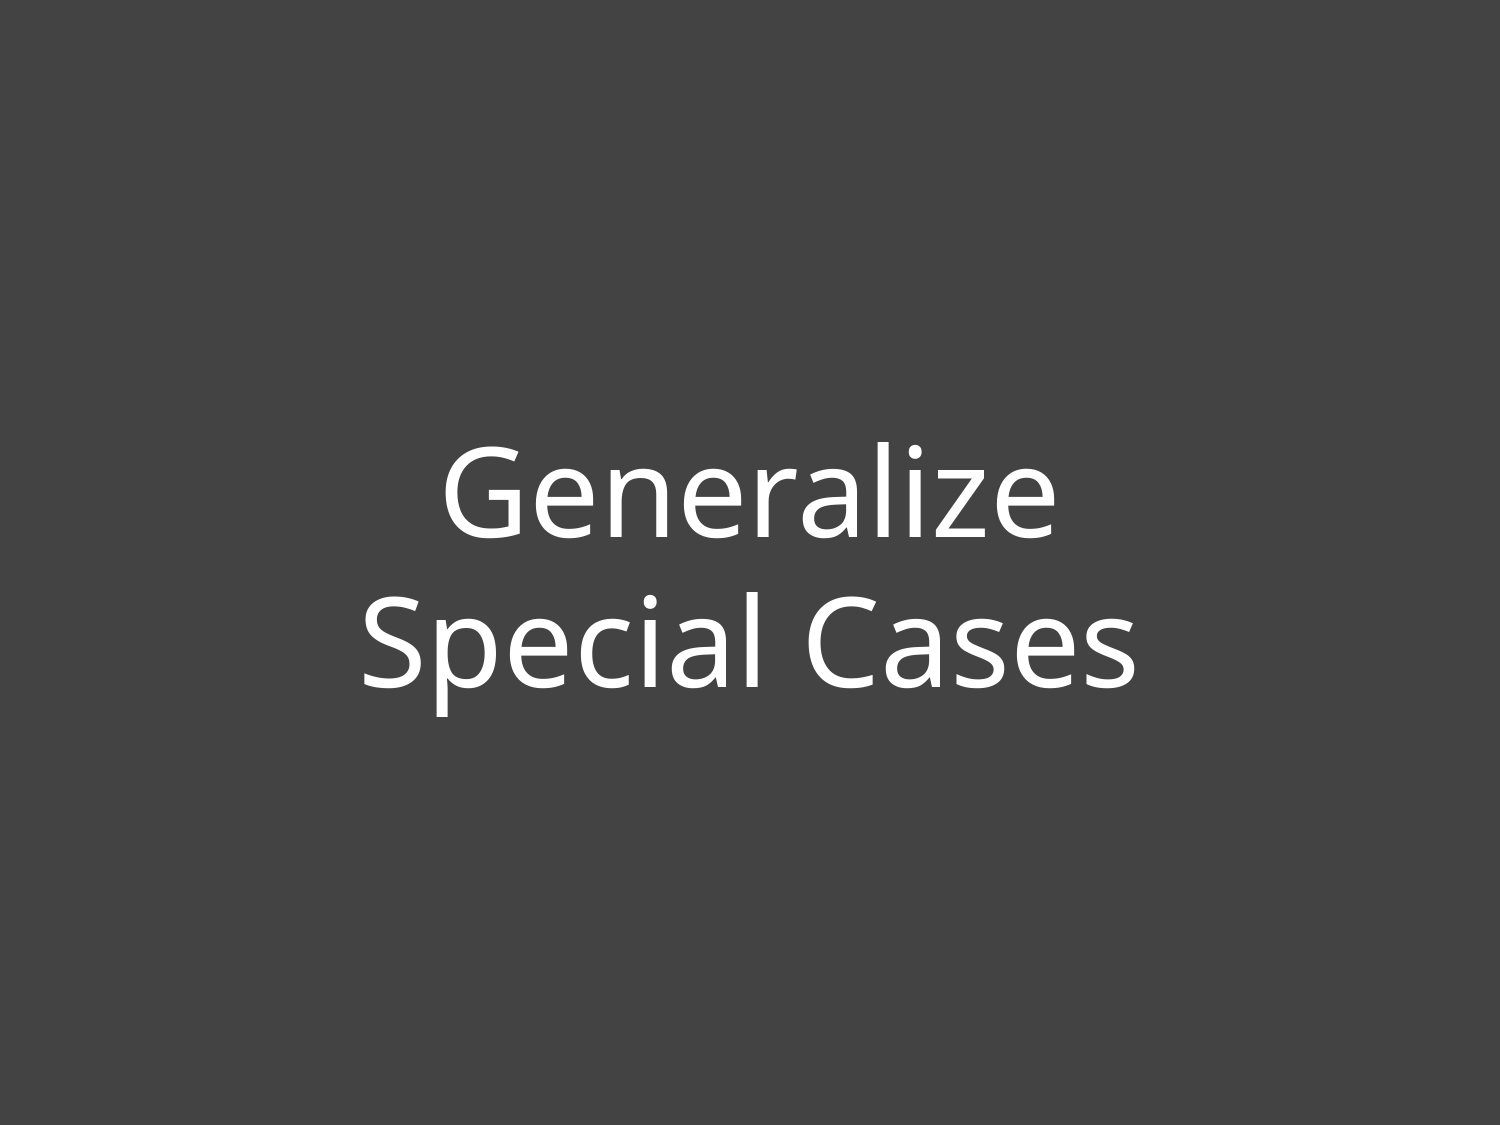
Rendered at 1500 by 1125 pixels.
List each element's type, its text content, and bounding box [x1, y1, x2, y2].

title Generalize Special Cases [75, 425, 1425, 700]
